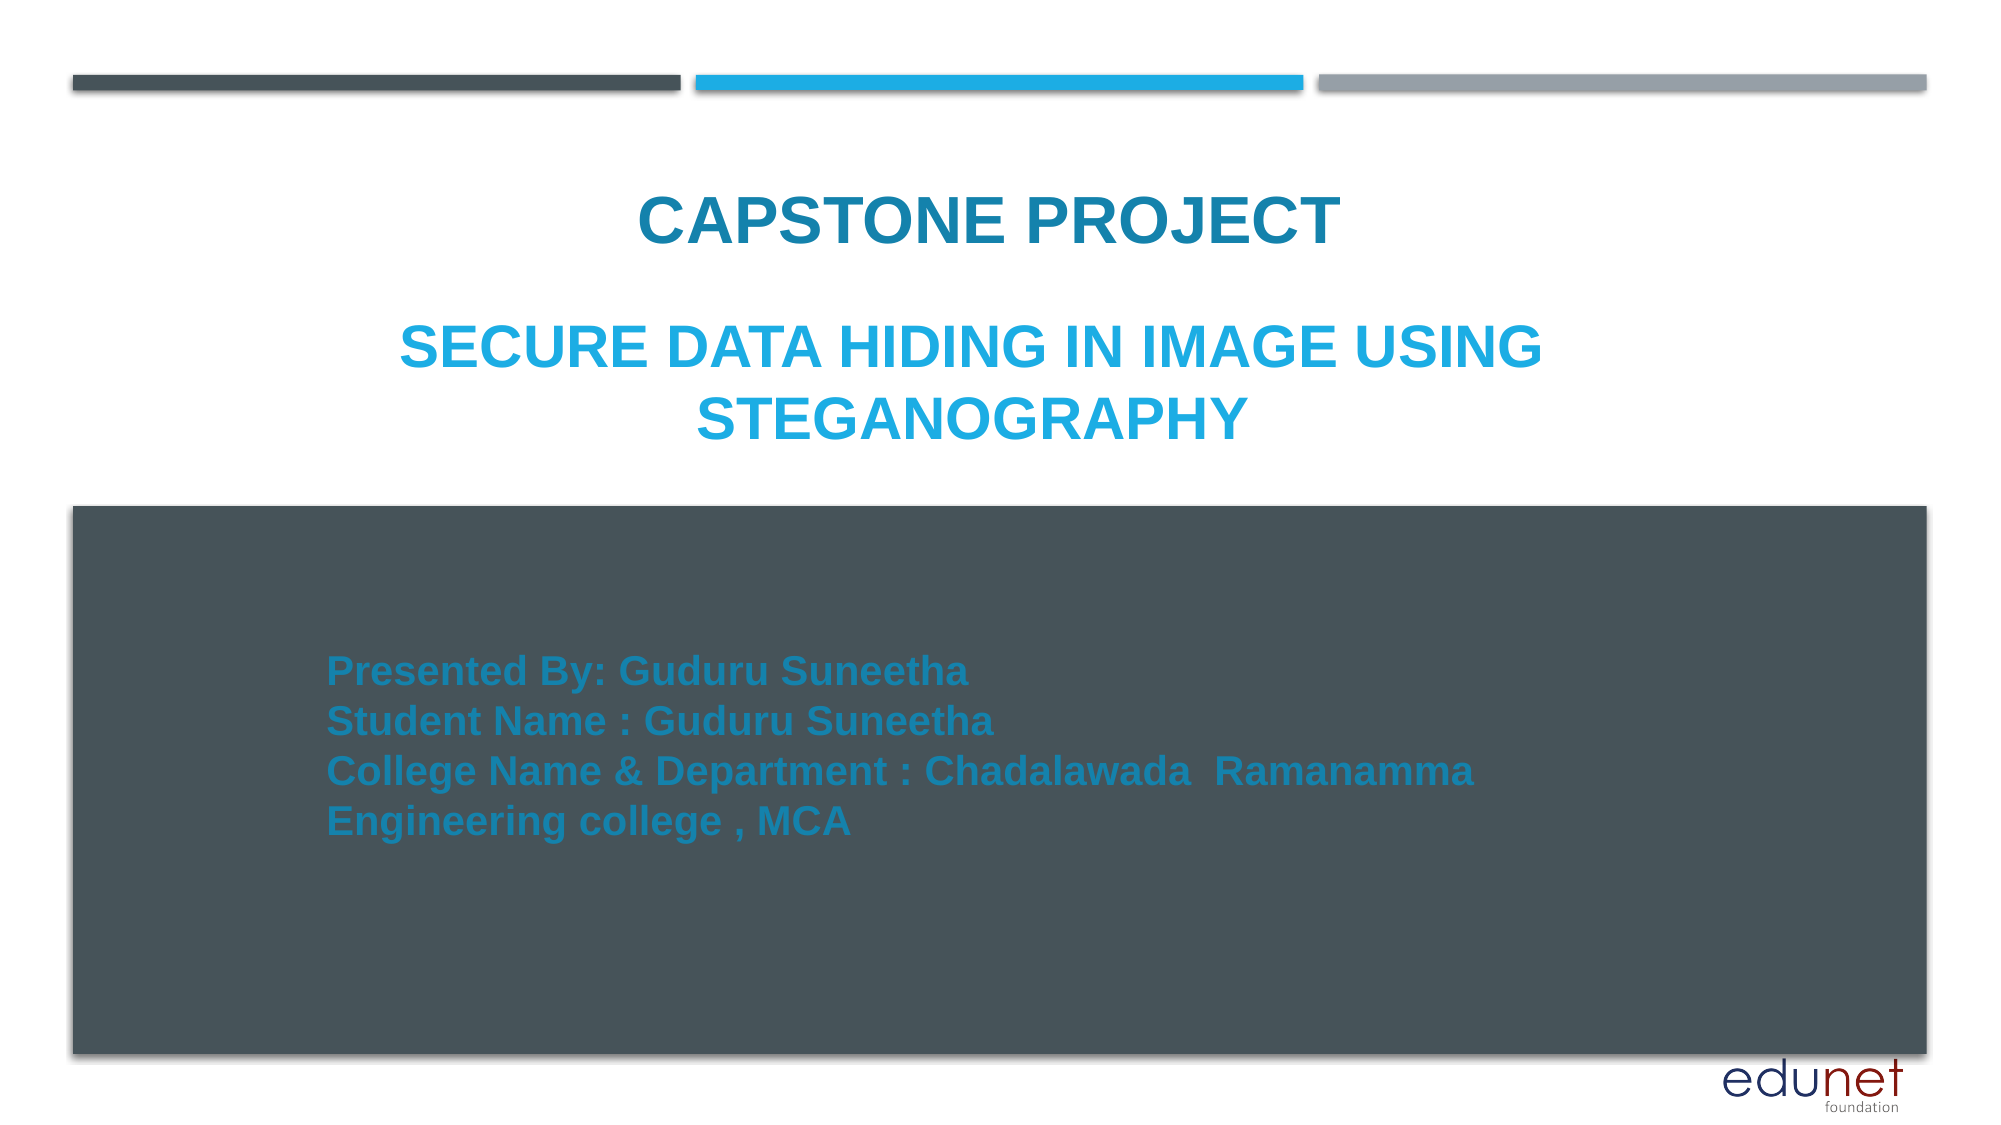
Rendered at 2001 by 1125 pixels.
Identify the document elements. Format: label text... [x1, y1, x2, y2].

picture [1719, 1056, 1905, 1116]
text_box Presented By: Guduru Suneetha Student Name : Guduru Suneetha College Name & Department : Chadalawada Ramanamma Engineering college , MCA [311, 636, 1723, 902]
text_box CAPSTONE PROJECT [0, 169, 2000, 265]
title Secure Data Hiding in Image Using Steganography [222, 298, 1723, 460]
